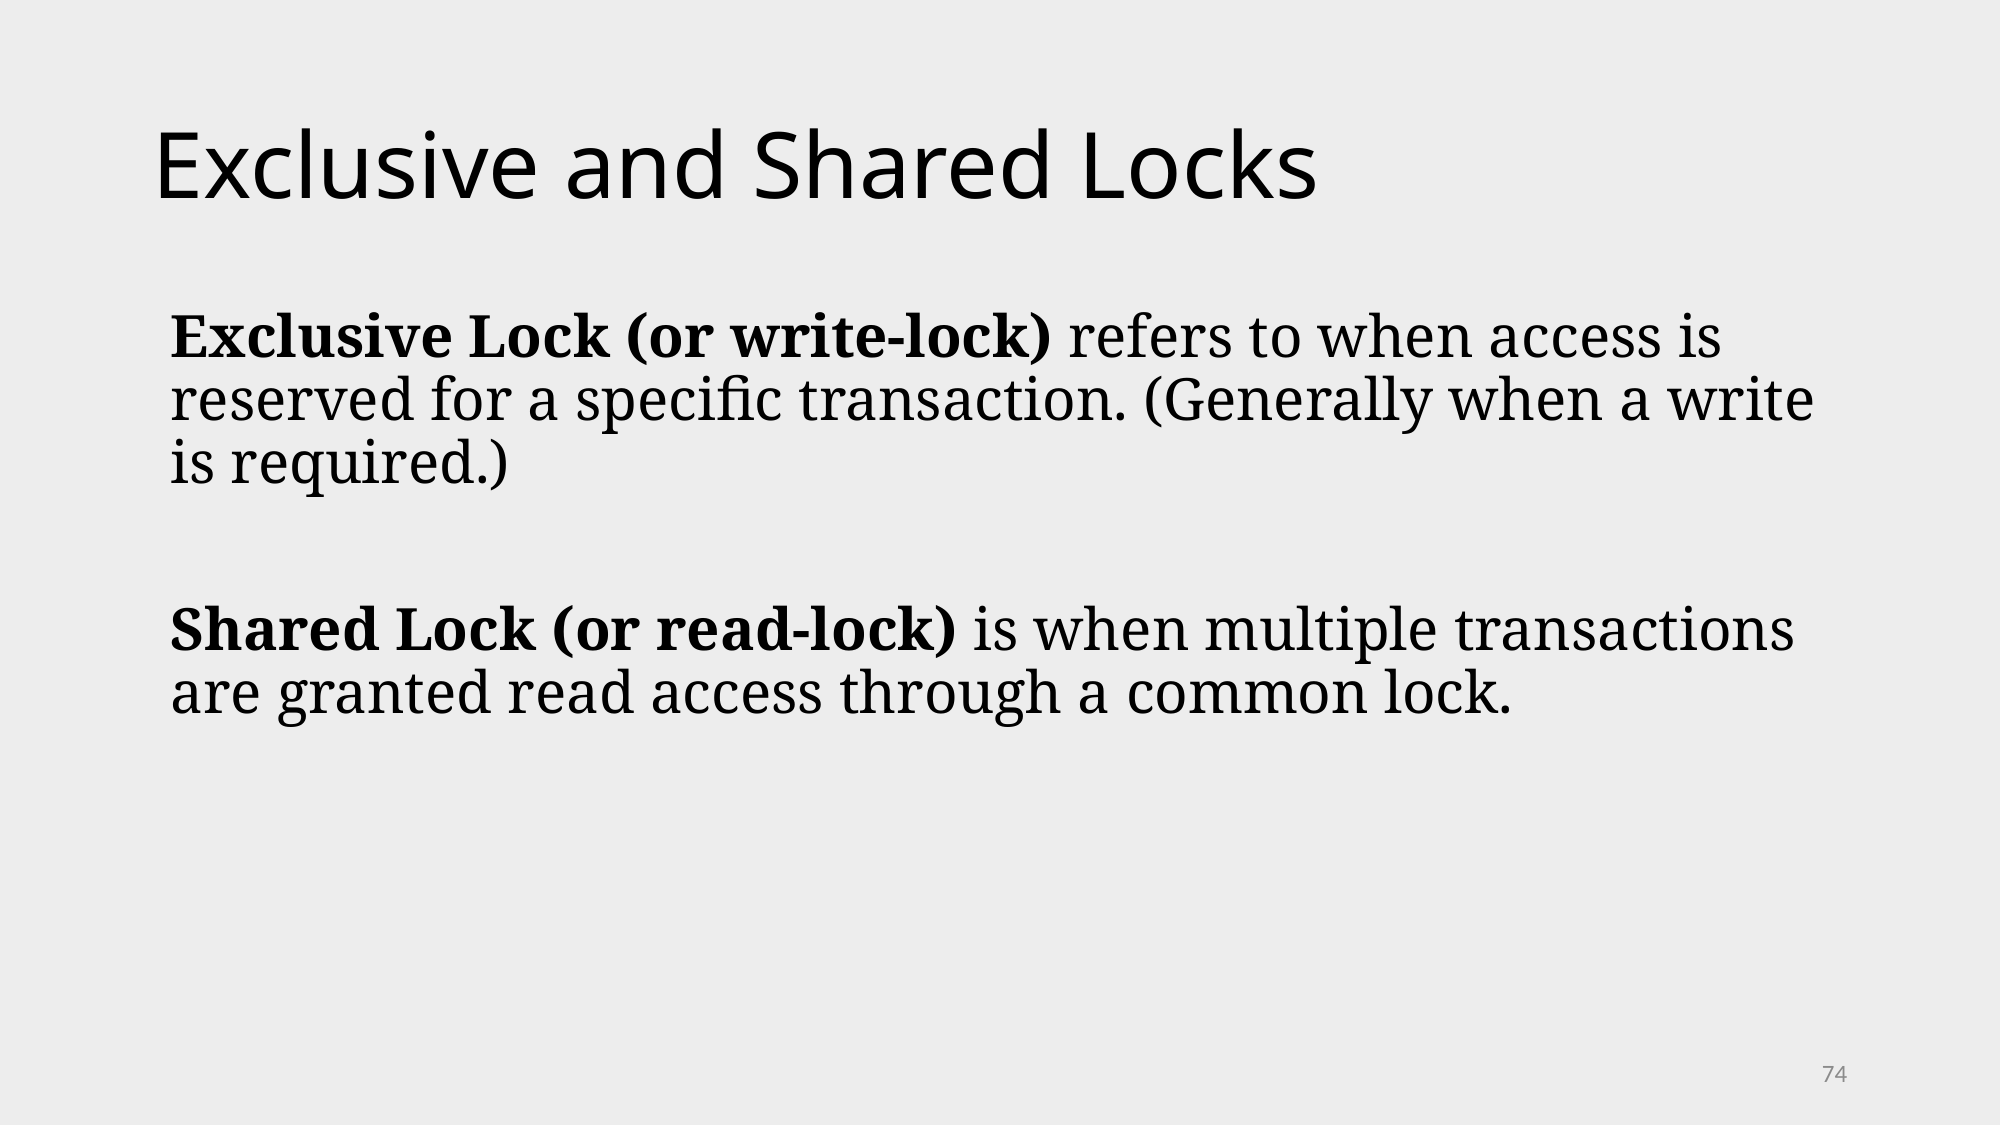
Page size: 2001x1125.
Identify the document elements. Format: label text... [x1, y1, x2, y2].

slide_number 74 [1412, 1042, 1863, 1103]
title Exclusive and Shared Locks [137, 59, 1863, 278]
list Exclusive Lock (or write-lock) refers to when access is reserved for a specific transaction. (Generally when a write is required.) Shared Lock (or read-lock) is when multiple transactions are granted read access through a common lock. [137, 299, 1863, 1014]
